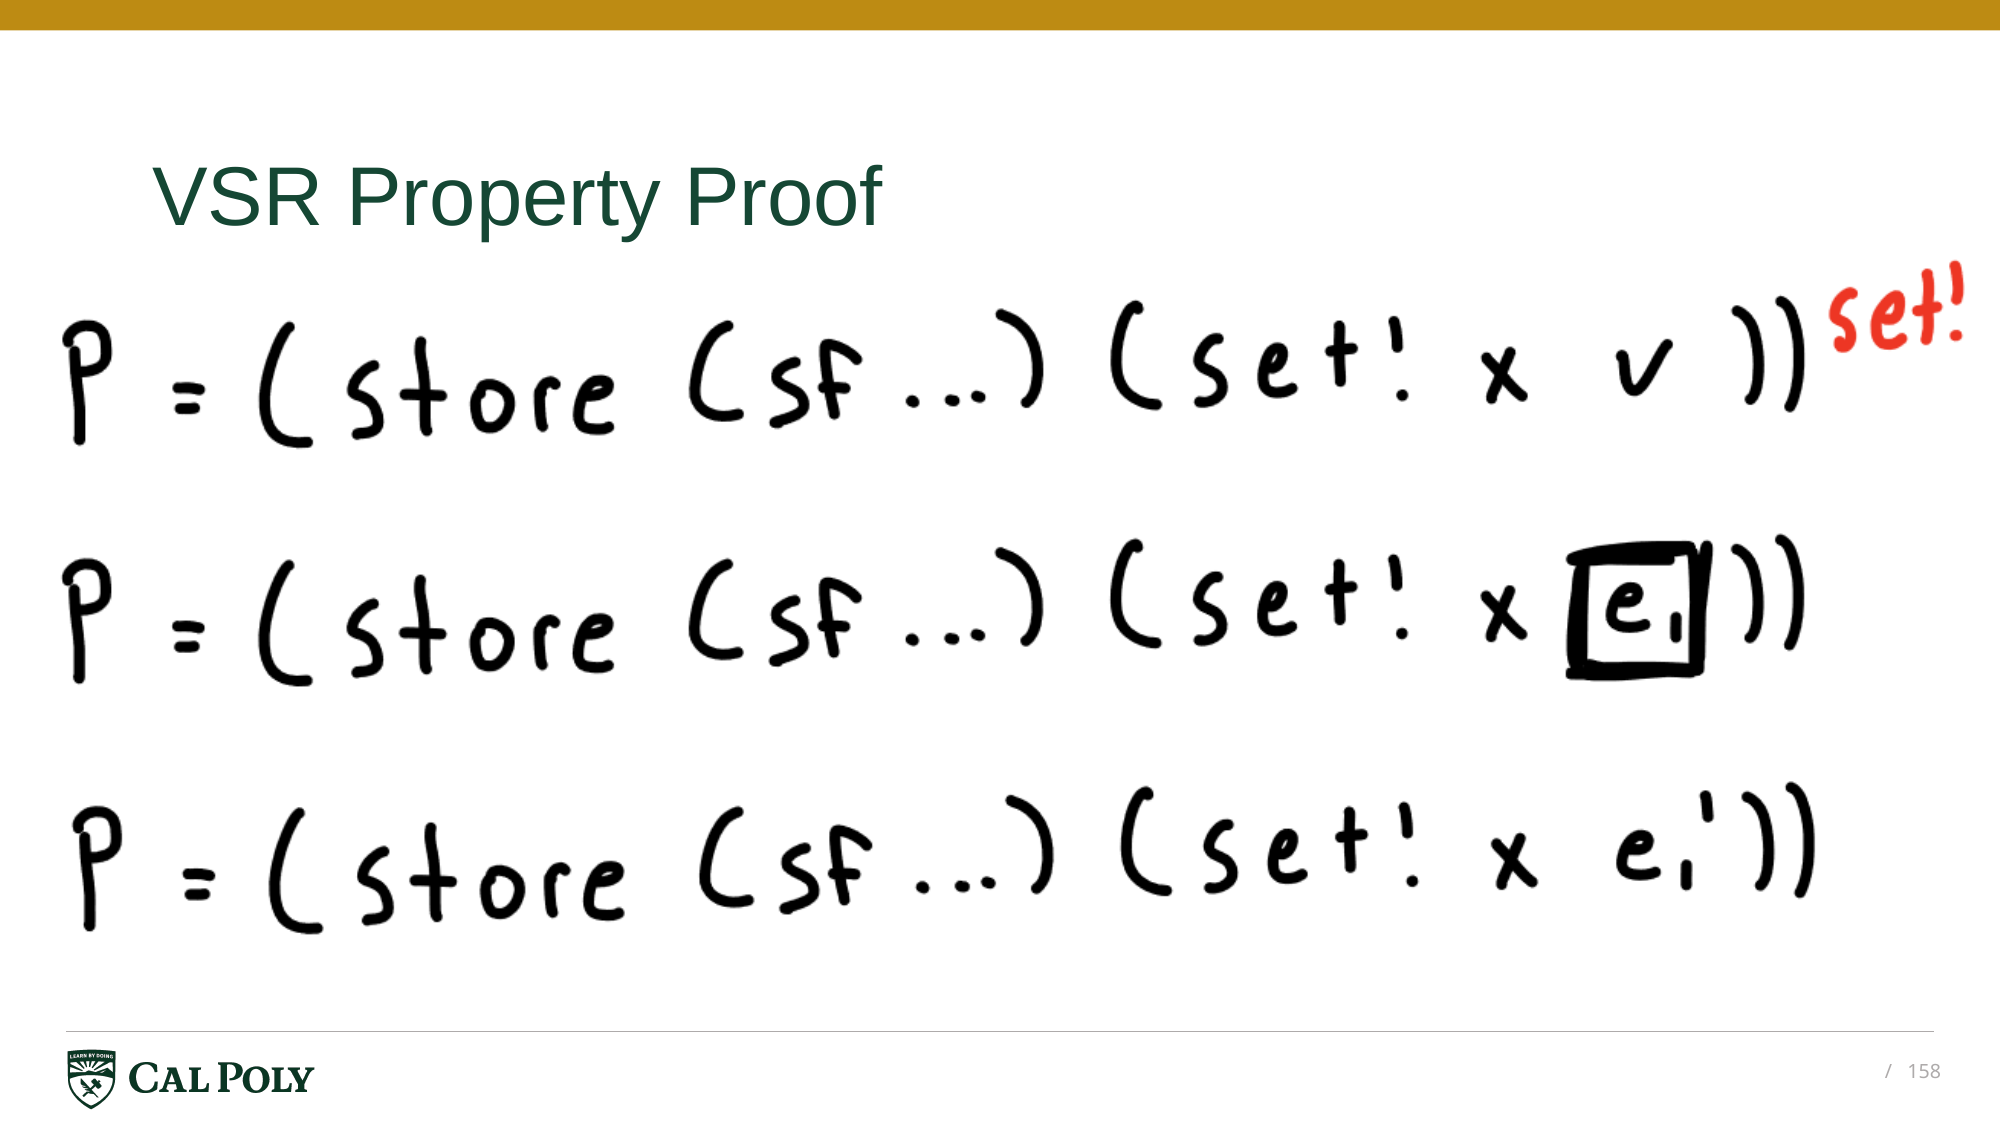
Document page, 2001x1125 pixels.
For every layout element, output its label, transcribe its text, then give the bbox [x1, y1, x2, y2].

title VSR Property Proof [137, 147, 1888, 249]
picture [43, 1025, 338, 1125]
picture [0, 249, 2000, 982]
slide_number / 158 [1866, 1041, 1956, 1102]
